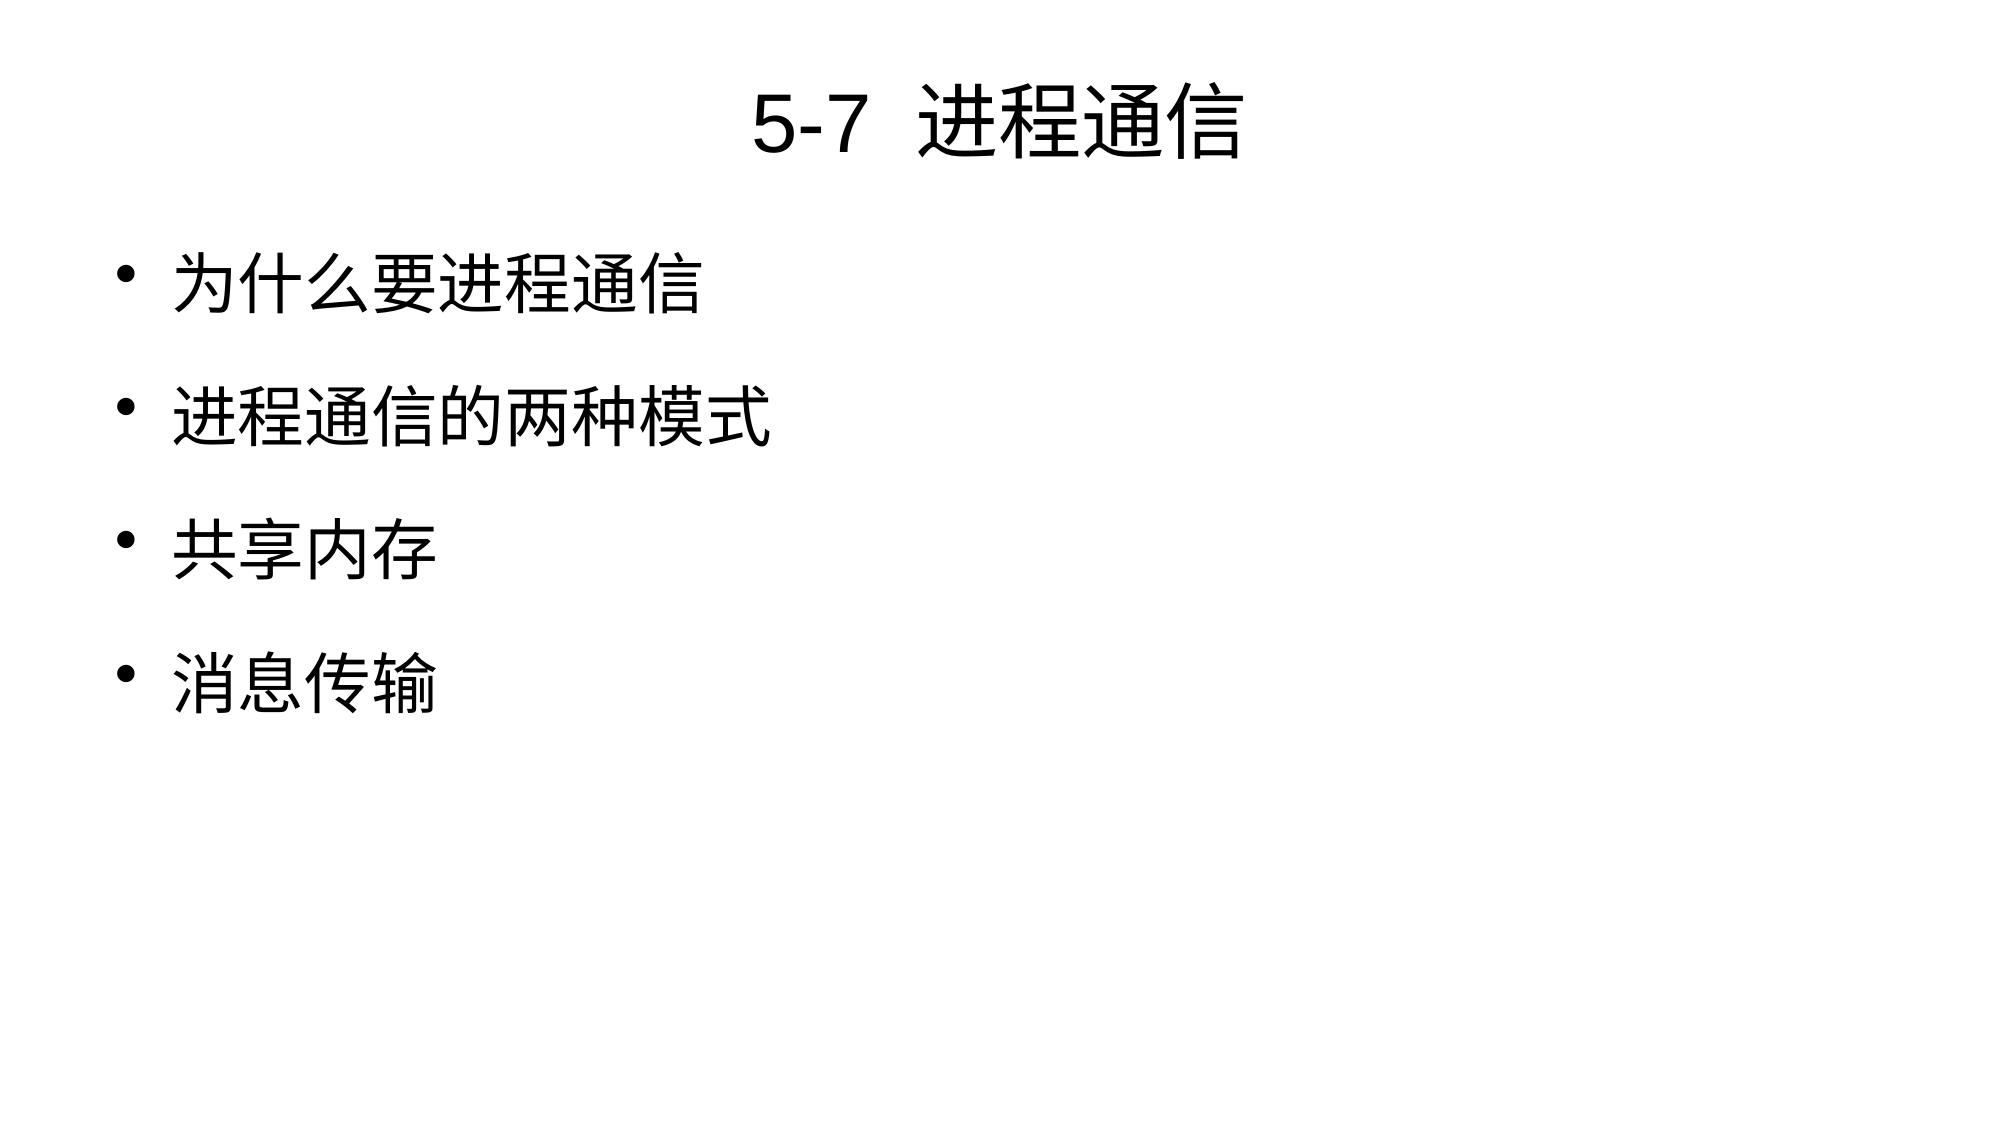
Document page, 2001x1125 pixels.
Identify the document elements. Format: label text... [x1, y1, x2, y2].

title 5-7 进程通信 [99, 44, 1901, 193]
list 为什么要进程通信 进程通信的两种模式 共享内存 消息传输 [99, 193, 1901, 1006]
